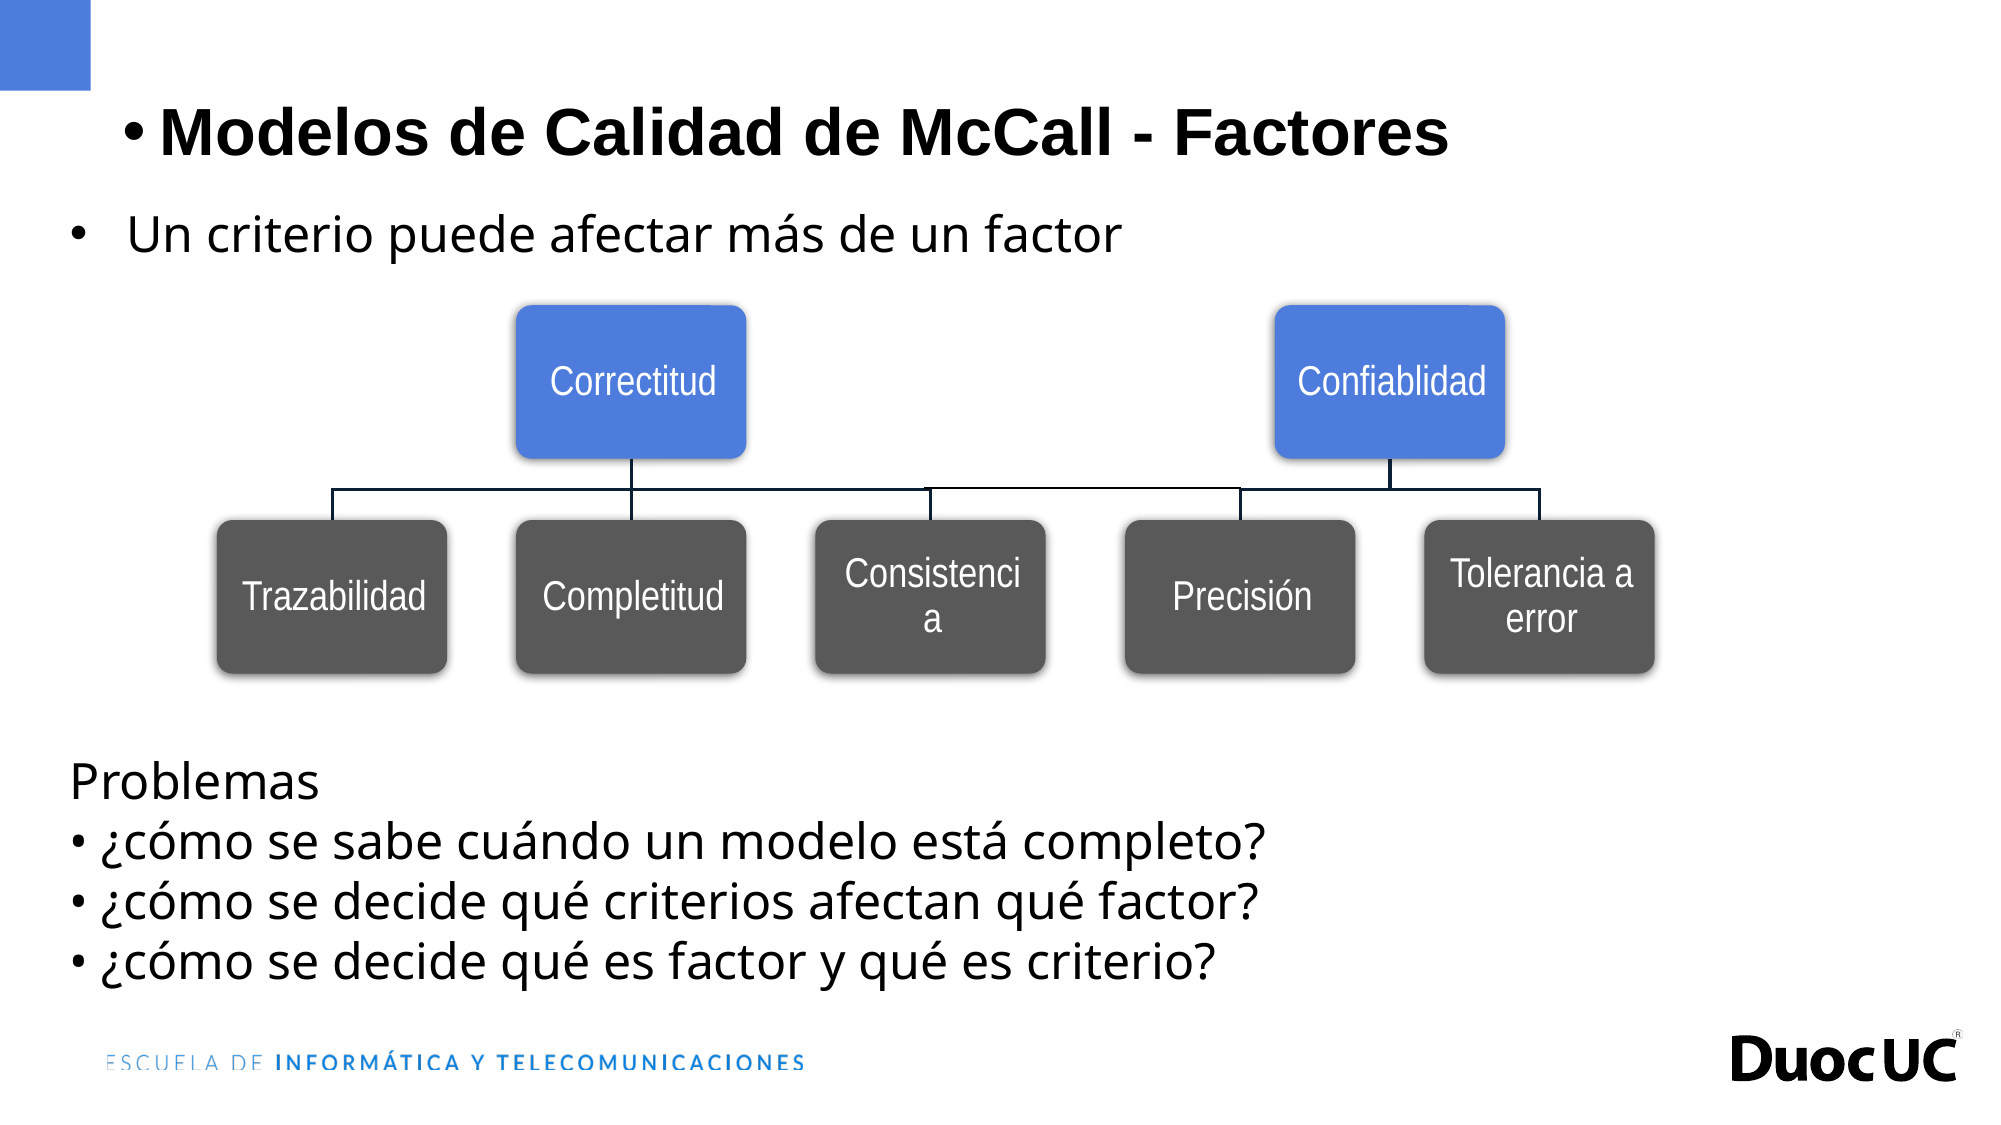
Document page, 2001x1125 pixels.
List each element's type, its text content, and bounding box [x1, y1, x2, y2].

text_box Un criterio puede afectar más de un factor [55, 195, 1945, 270]
list Modelos de Calidad de McCall - Factores [107, 90, 1600, 168]
text_box Problemas • ¿cómo se sabe cuándo un modelo está completo? • ¿cómo se decide qué criterios afectan qué factor? • ¿cómo se decide qué es factor y qué es criterio? [55, 741, 1945, 997]
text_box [84, 304, 1937, 675]
picture [1952, 1029, 1963, 1039]
